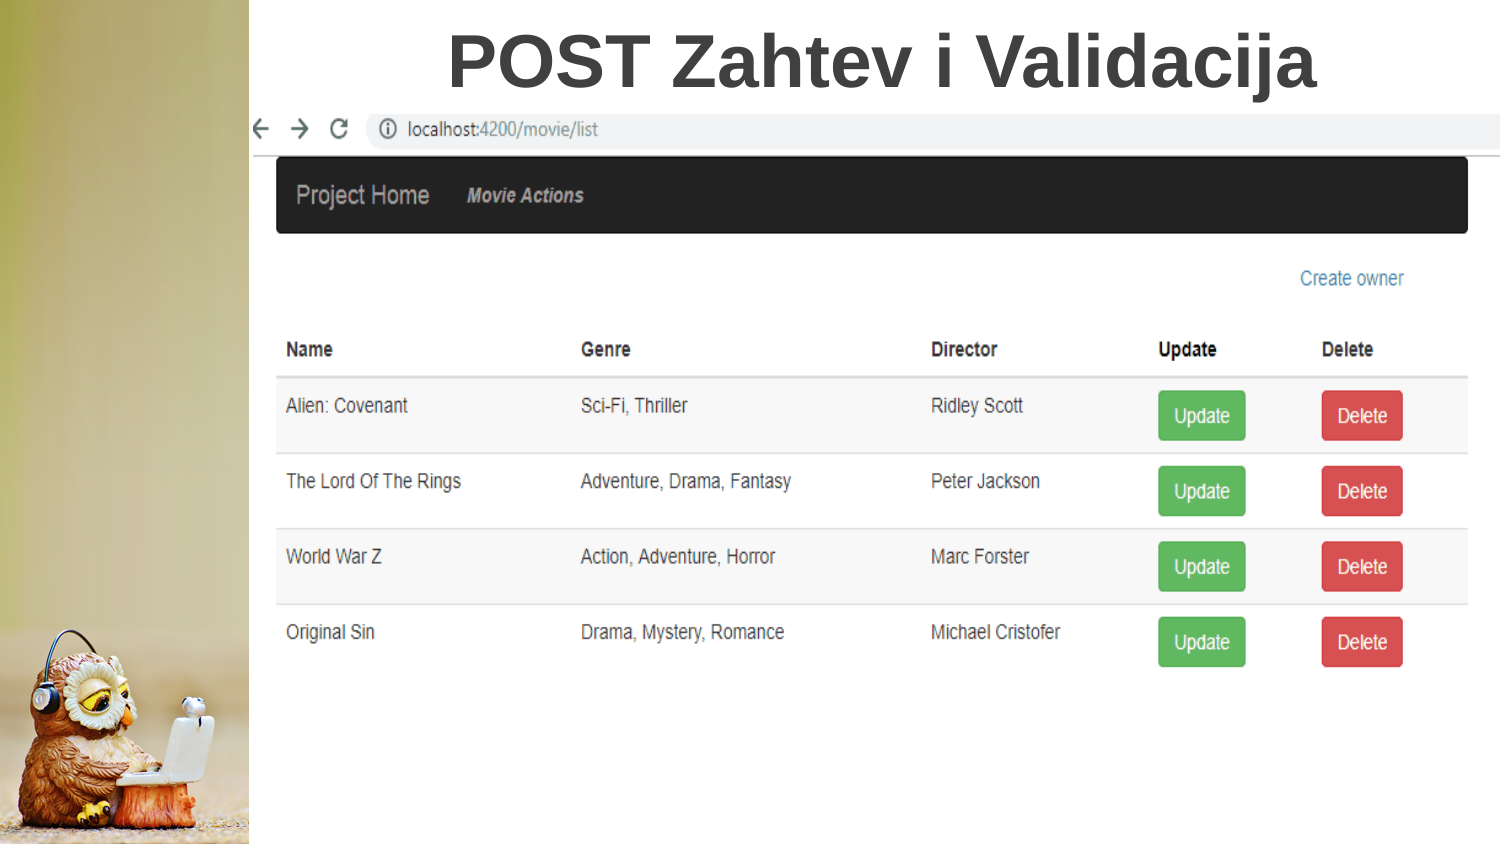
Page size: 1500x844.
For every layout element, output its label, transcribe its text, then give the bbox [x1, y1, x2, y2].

title POST Zahtev i Validacija [265, 0, 1500, 114]
picture [0, 0, 1500, 844]
